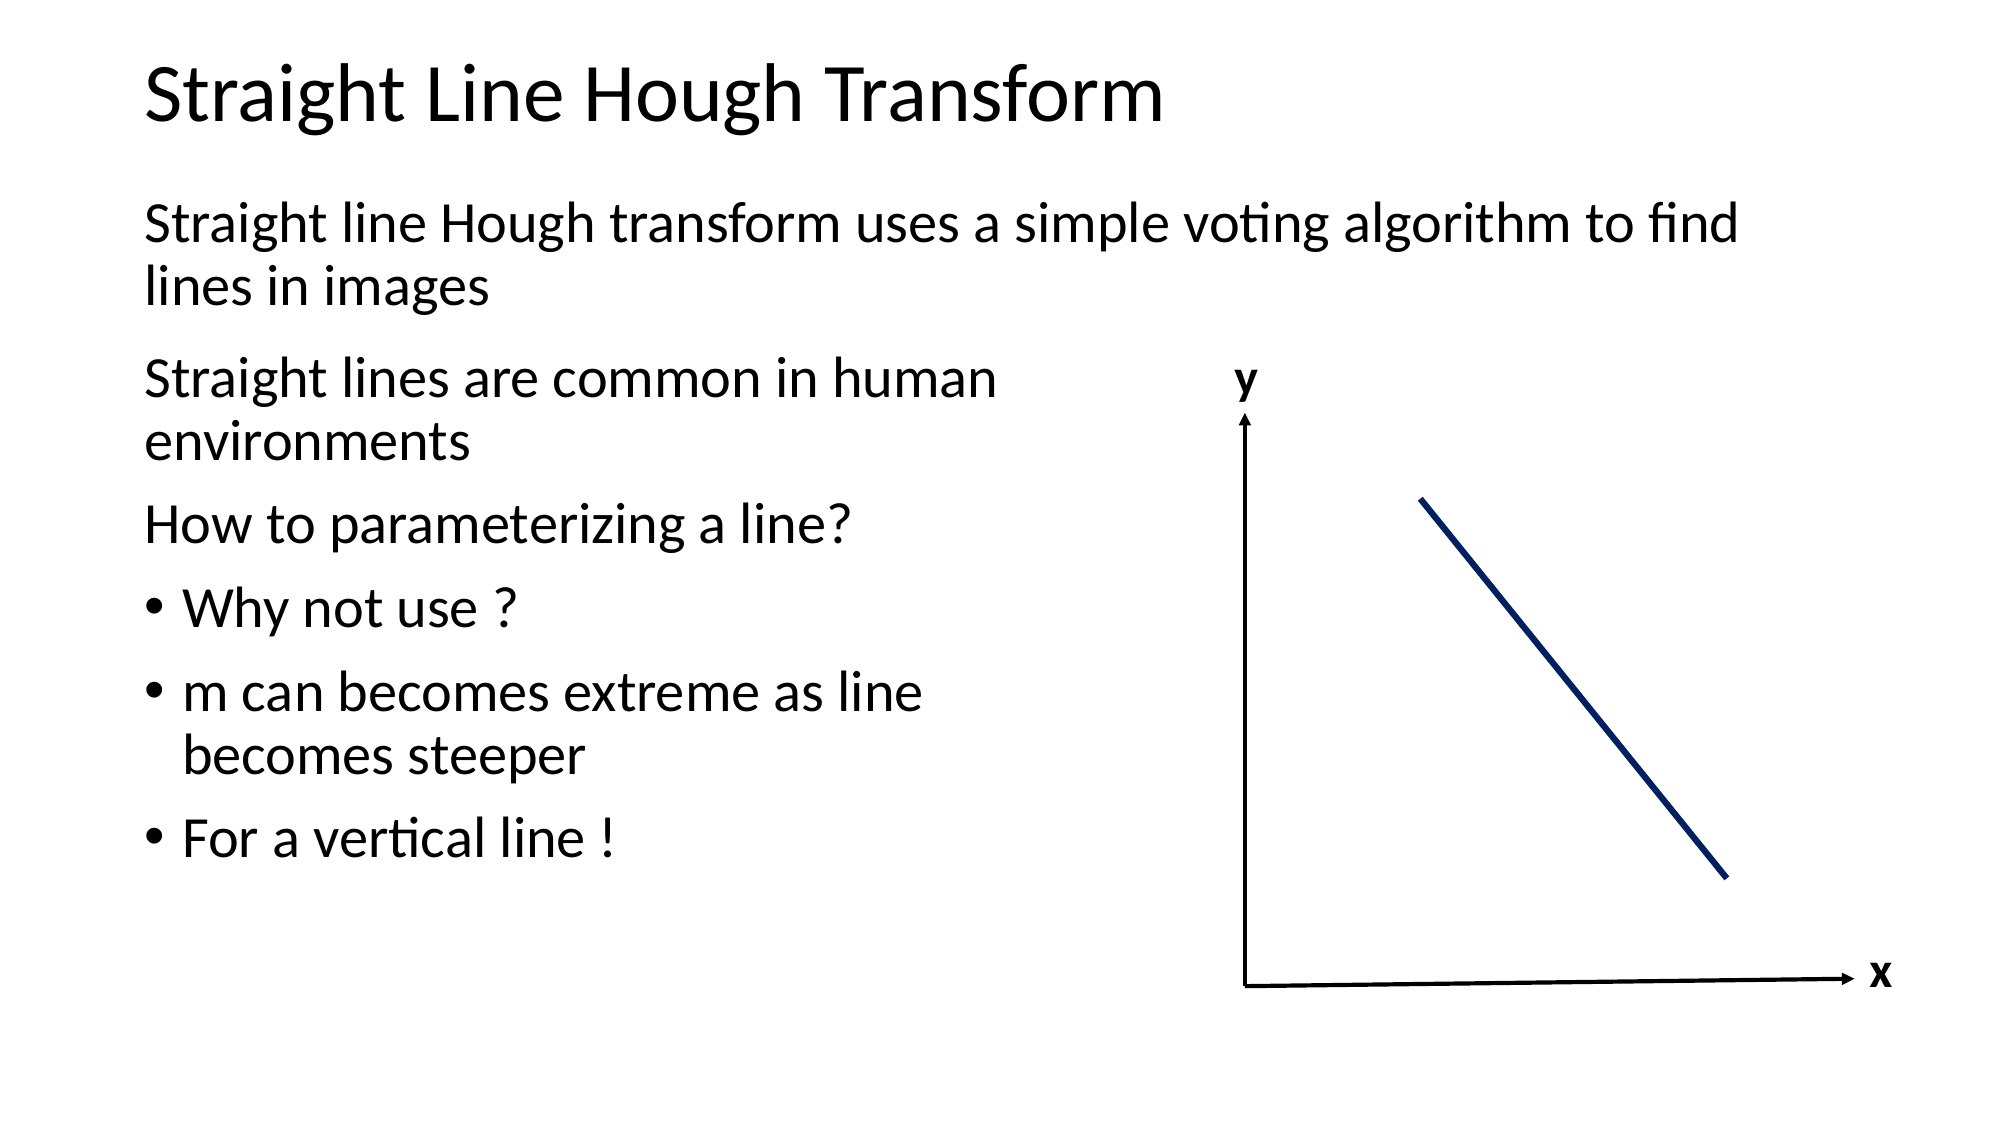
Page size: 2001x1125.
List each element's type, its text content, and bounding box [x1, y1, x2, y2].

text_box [1420, 498, 1727, 879]
list Straight line Hough transform uses a simple voting algorithm to find lines in images [129, 184, 1855, 340]
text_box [1244, 978, 1855, 987]
text_box x [1854, 930, 1906, 1006]
title Straight Line Hough Transform [129, 22, 1855, 166]
text_box y [1219, 337, 1271, 412]
